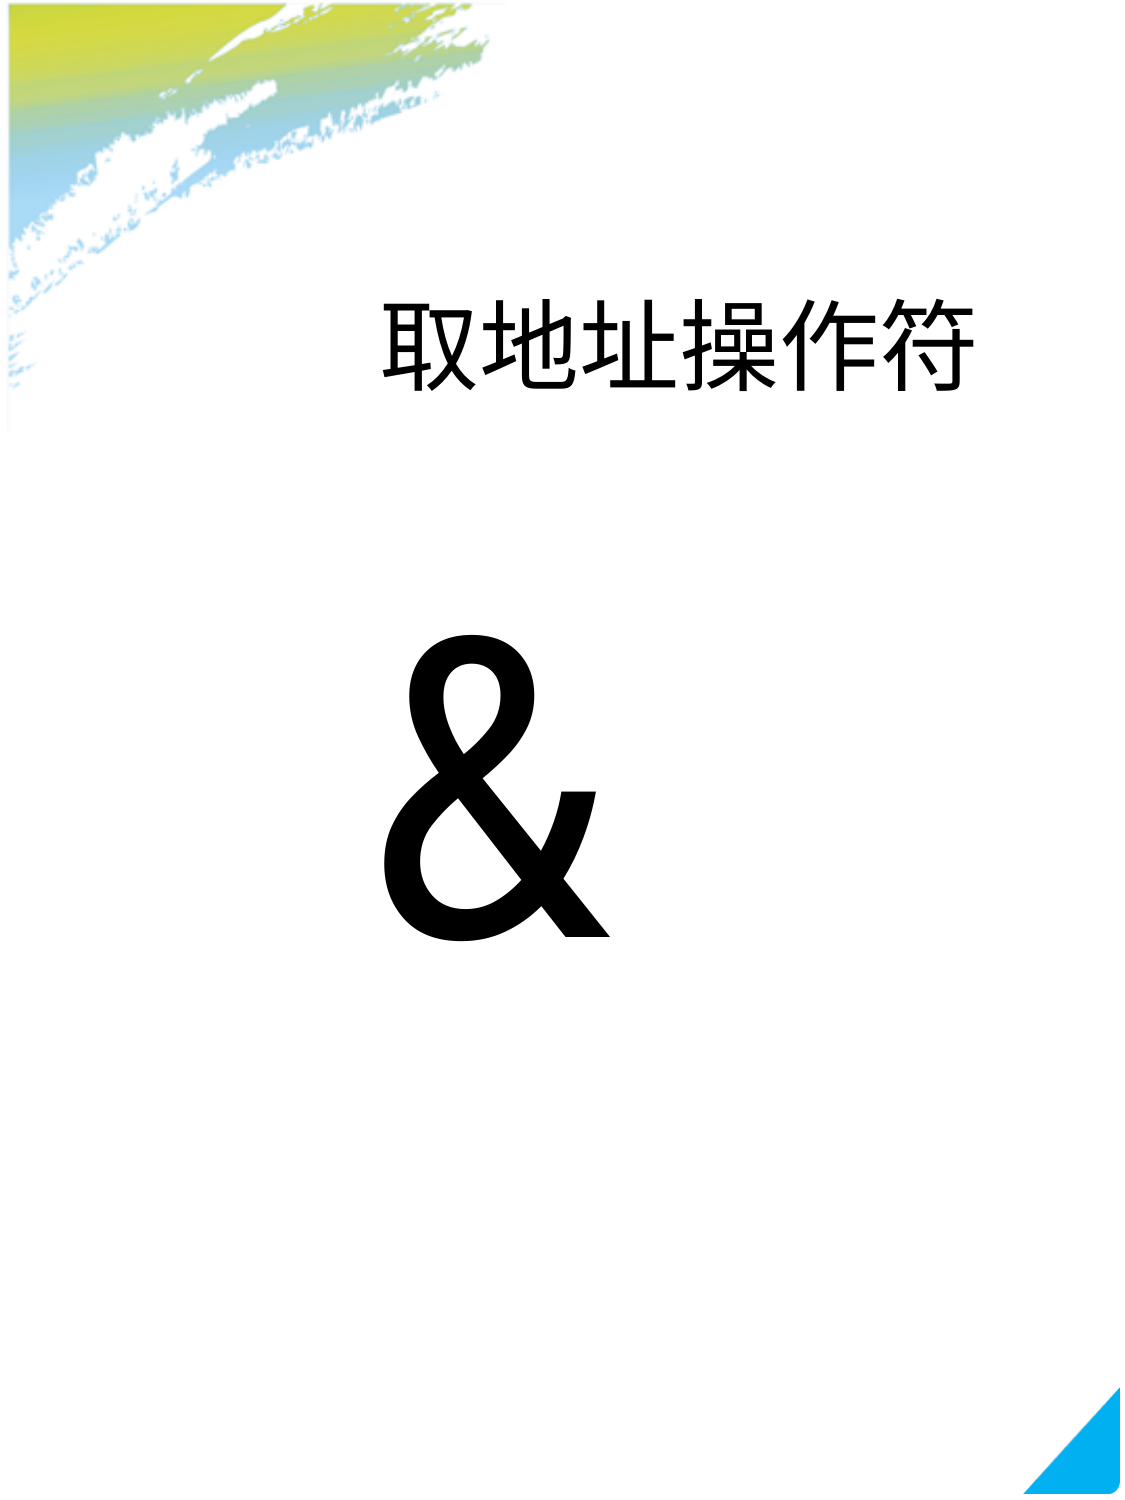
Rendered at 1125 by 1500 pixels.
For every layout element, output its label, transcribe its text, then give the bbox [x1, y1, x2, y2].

picture [1114, 1487, 1120, 1494]
picture [1023, 1387, 1118, 1492]
text_box 取地址操作符 [523, 275, 995, 411]
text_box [1, 0, 523, 440]
text_box & [353, 513, 634, 1029]
